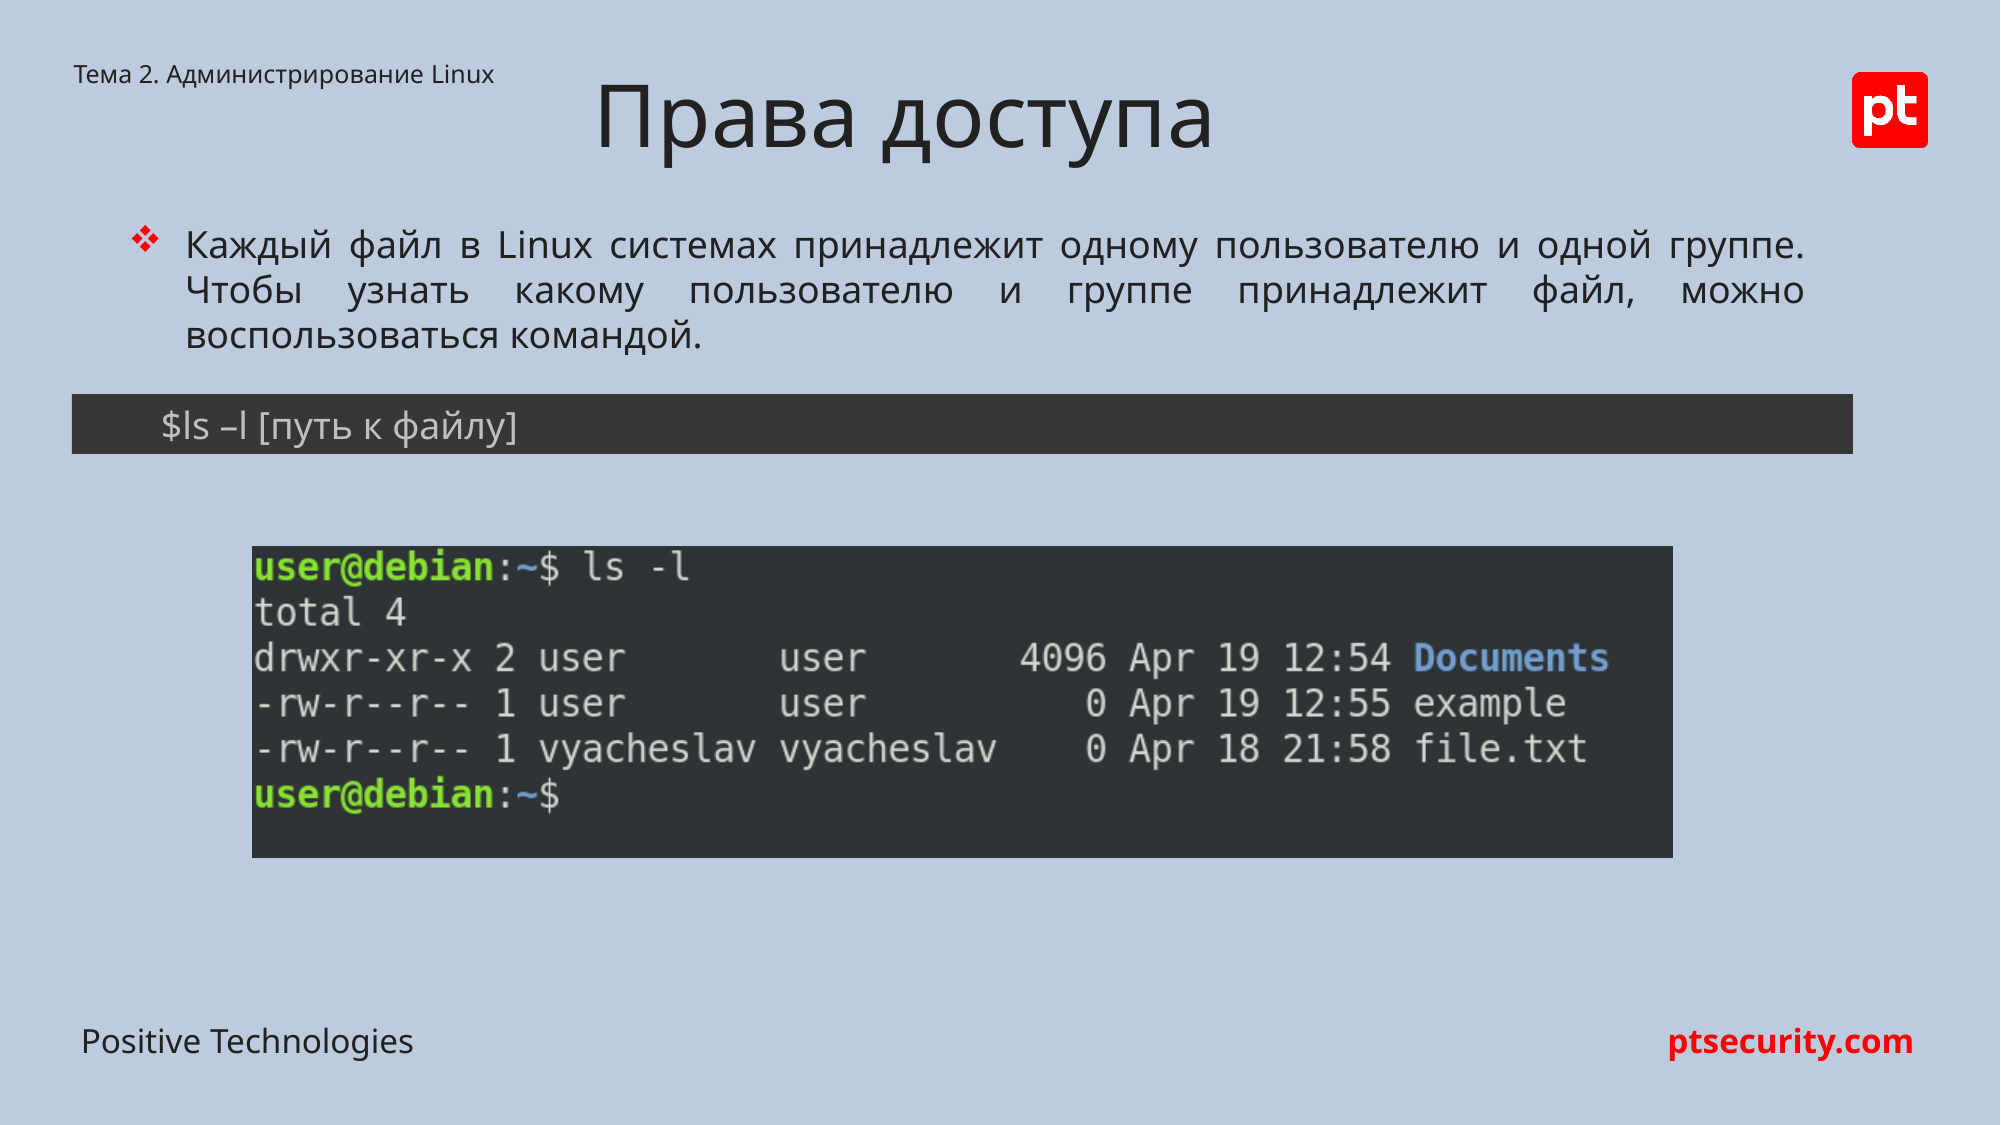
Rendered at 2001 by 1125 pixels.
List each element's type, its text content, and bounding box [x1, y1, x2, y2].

picture [252, 546, 1673, 858]
text_box Права доступа [71, 54, 1739, 177]
list Каждый файл в Linux системах принадлежит одному пользователю и одной группе. Чтобы узнать какому пользователю и группе принадлежит файл, можно воспользоваться командой. [113, 213, 1822, 394]
text_box $ls –l [путь к файлу] [71, 394, 1853, 454]
list Тема 2. Администрирование Linux [58, 50, 555, 126]
picture [1852, 72, 1928, 148]
